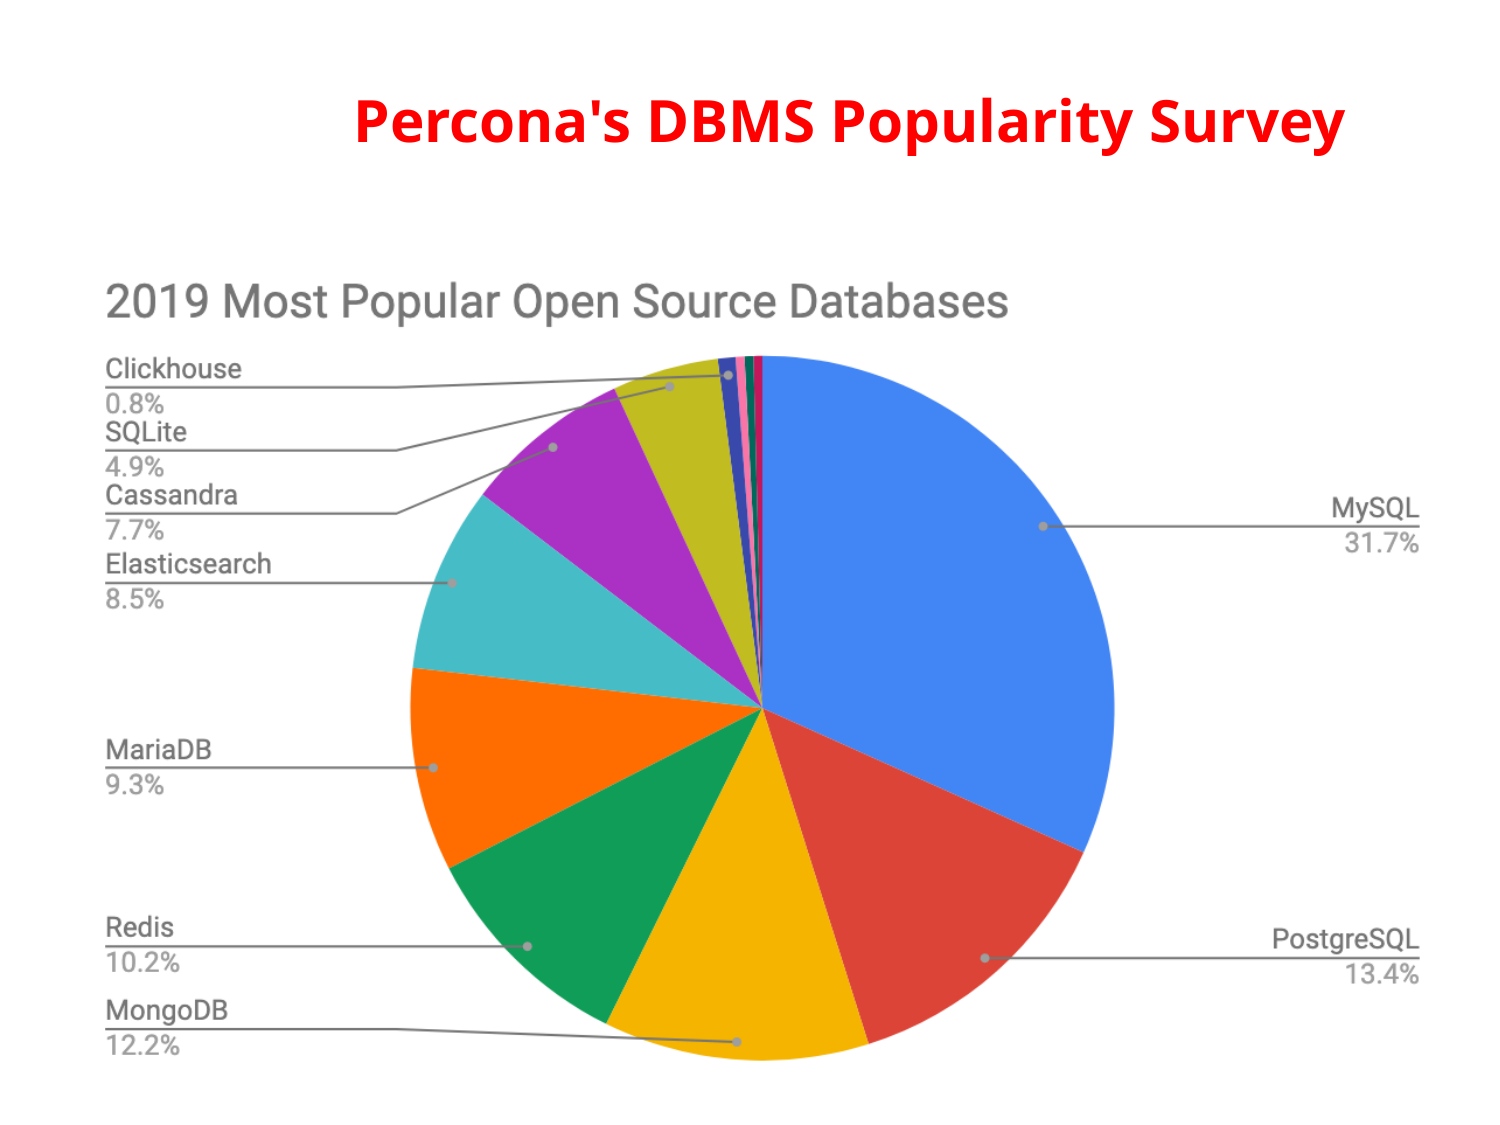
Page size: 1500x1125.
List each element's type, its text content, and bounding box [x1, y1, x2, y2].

picture [62, 237, 1463, 1104]
title Percona's DBMS Popularity Survey [212, 24, 1488, 213]
